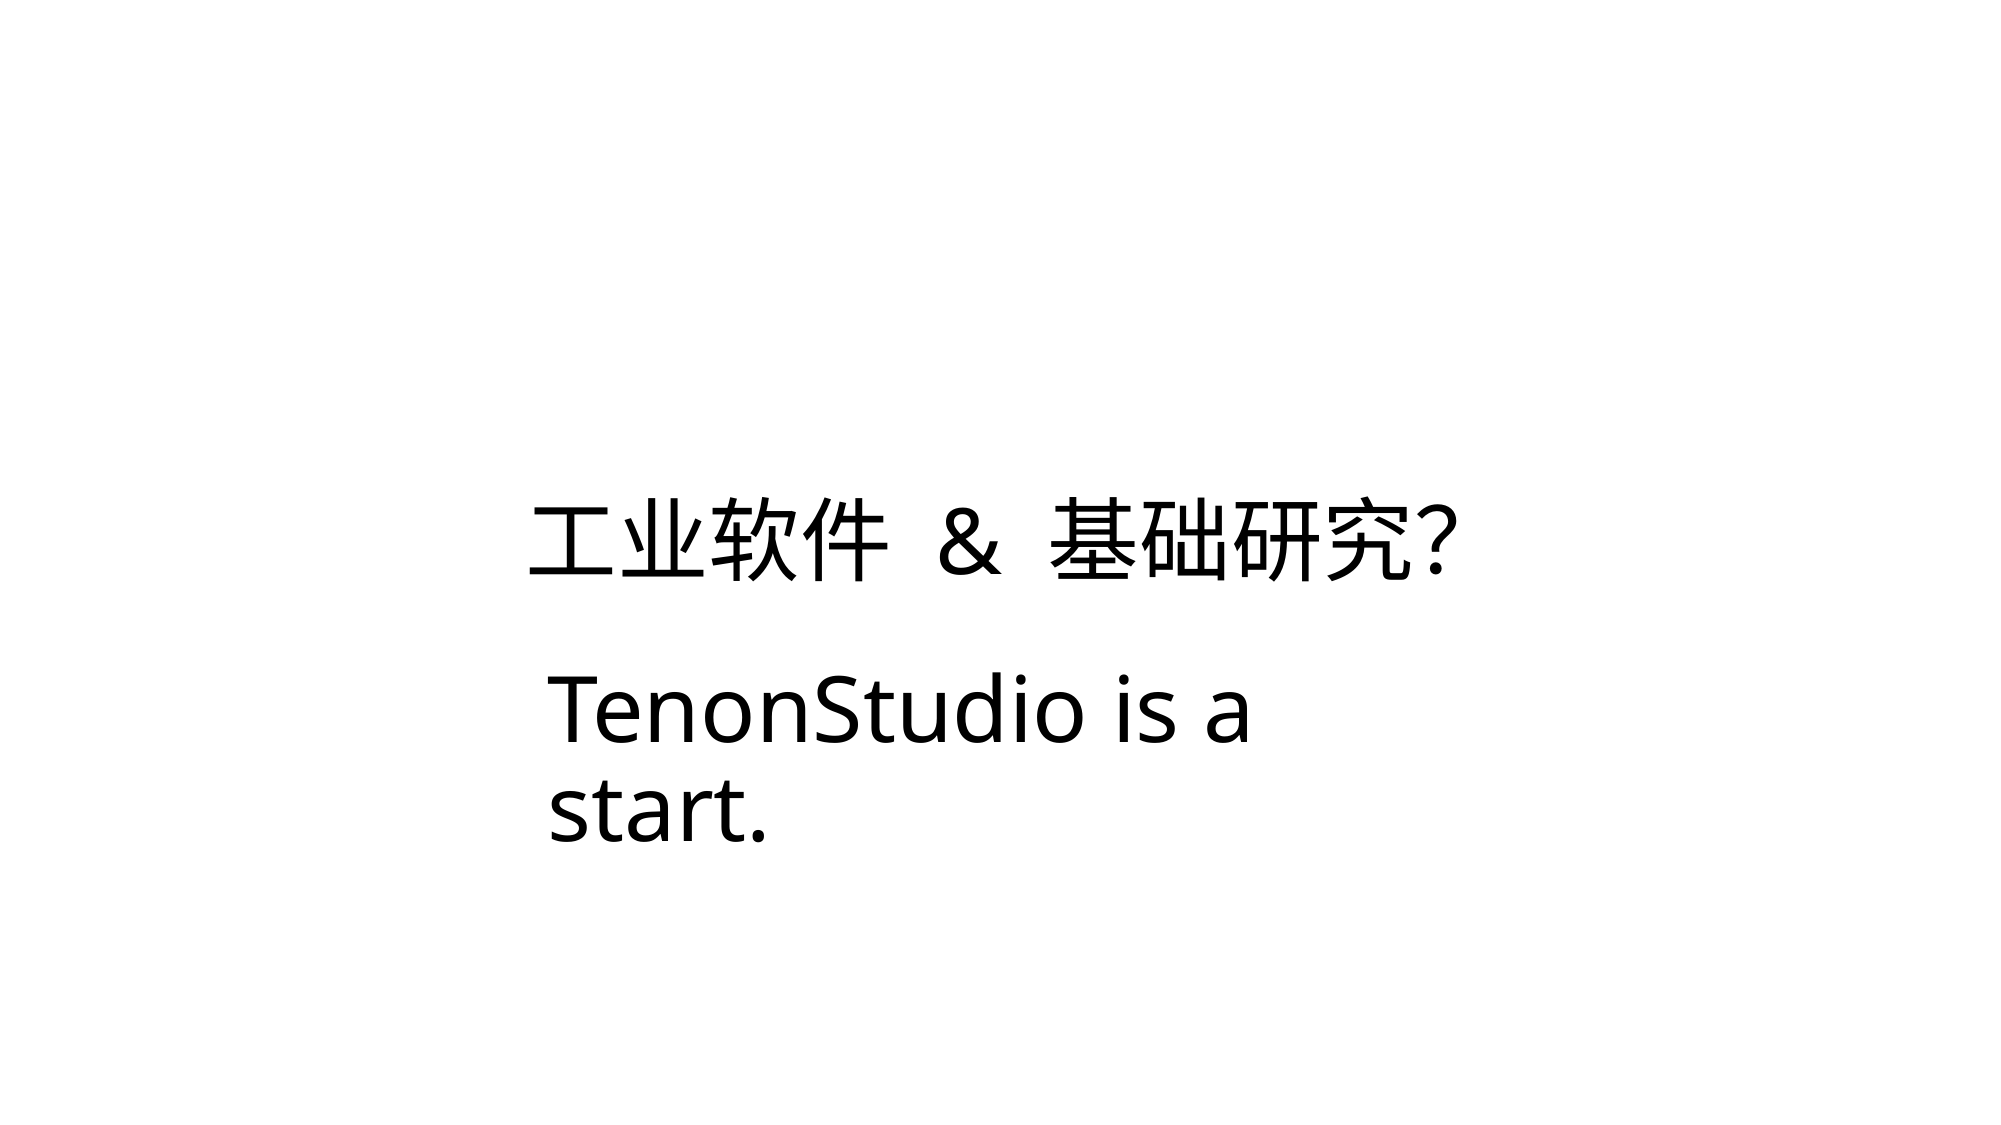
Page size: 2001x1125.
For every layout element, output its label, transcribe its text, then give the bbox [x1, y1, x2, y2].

text_box 工业软件 & 基础研究？ [510, 436, 1511, 654]
text_box TenonStudio is a start. [532, 653, 1420, 871]
